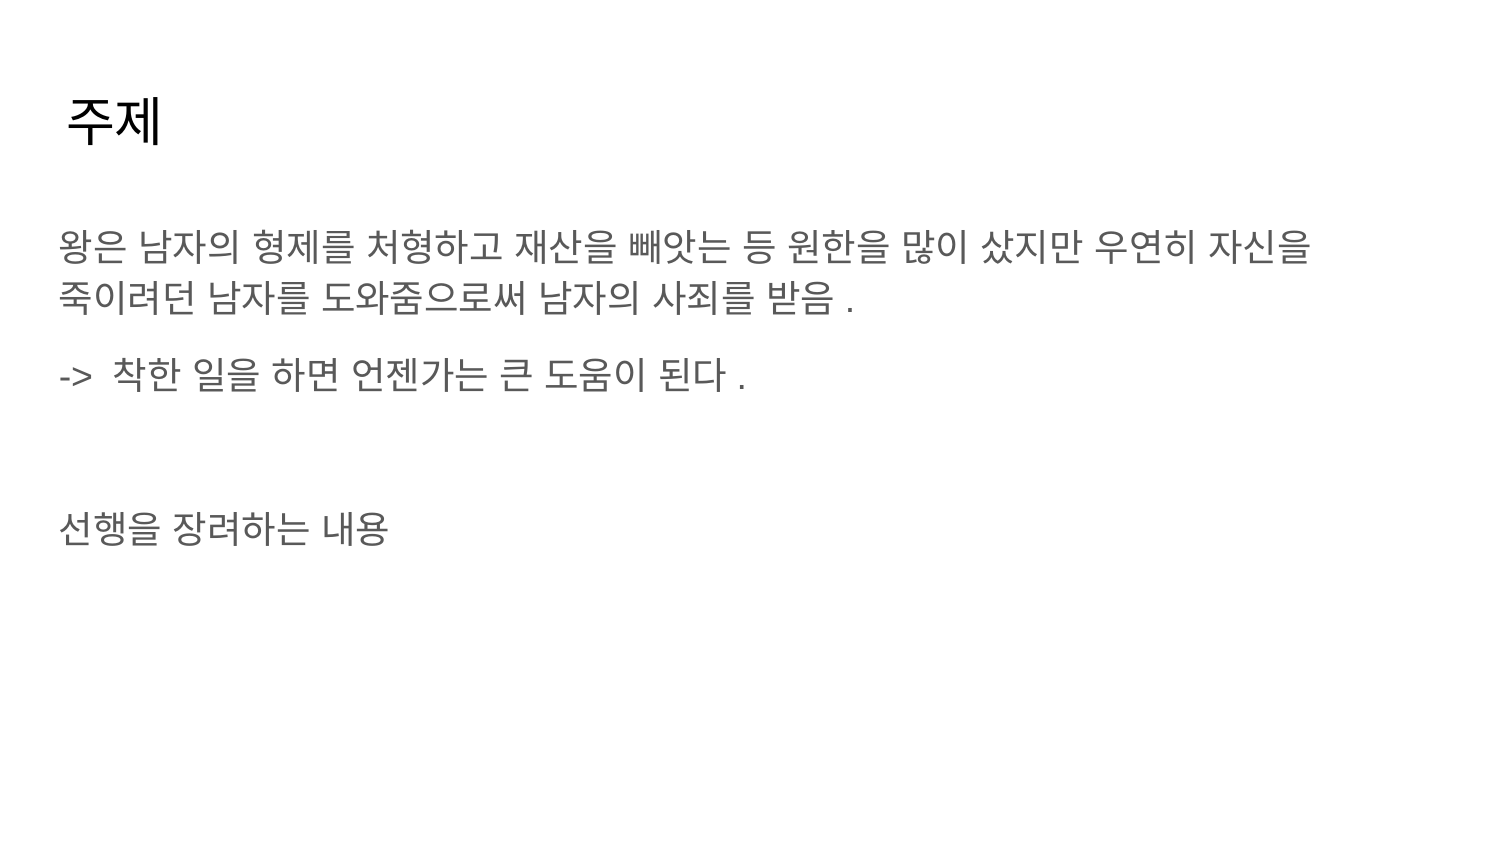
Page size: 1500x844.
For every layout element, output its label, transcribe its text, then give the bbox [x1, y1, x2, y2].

title 주제 [51, 72, 1449, 167]
list 왕은 남자의 형제를 처형하고 재산을 빼앗는 등 원한을 많이 샀지만 우연히 자신을 죽이려던 남자를 도와줌으로써 남자의 사죄를 받음. -> 착한 일을 하면 언젠가는 큰 도움이 된다. 선행을 장려하는 내용 [43, 201, 1442, 763]
